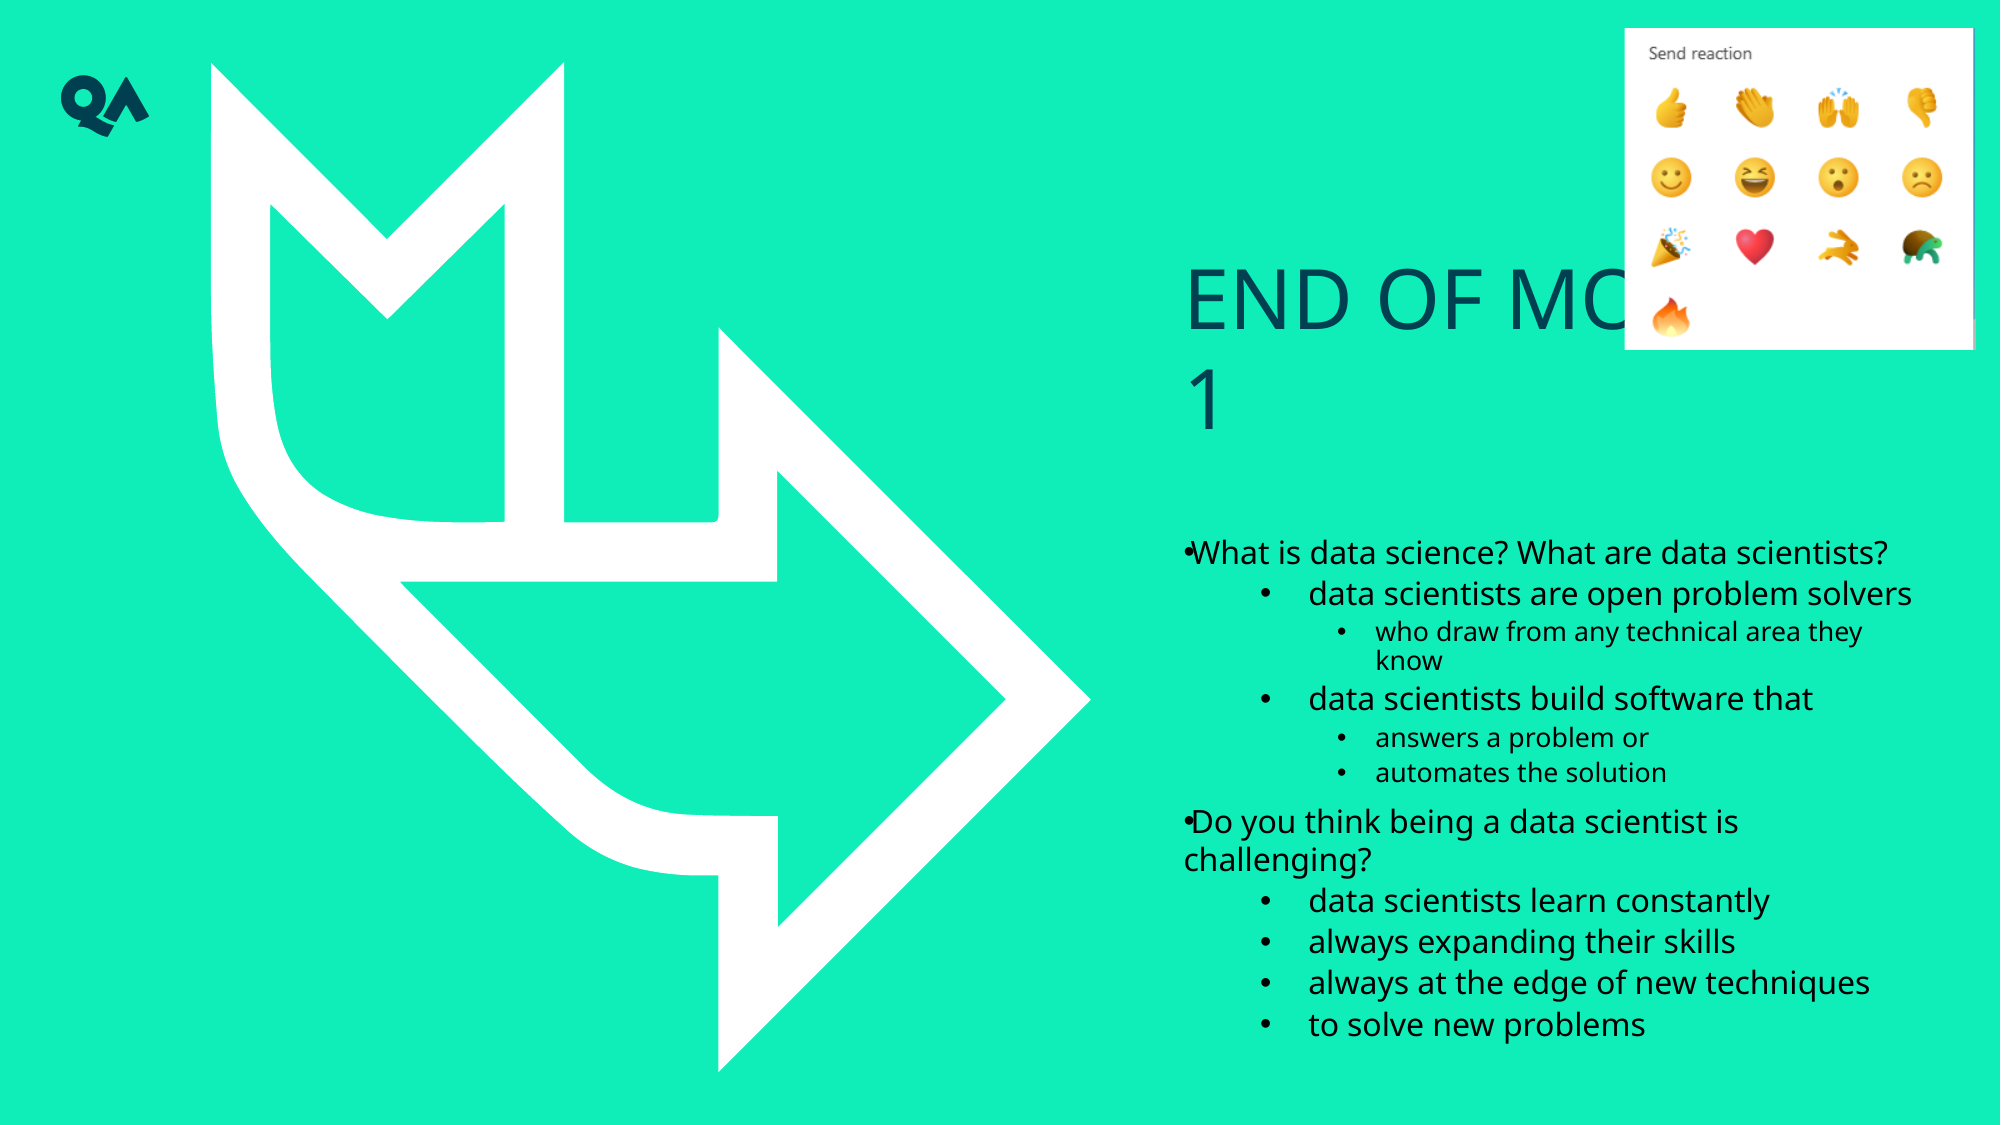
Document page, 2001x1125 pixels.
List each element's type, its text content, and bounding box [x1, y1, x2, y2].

list What is data science? What are data scientists? data scientists are open problem solvers who draw from any technical area they know data scientists build software that answers a problem or automates the solution Do you think being a data scientist is challenging? data scientists learn constantly always expanding their skills always at the edge of new techniques to solve new problems [1168, 525, 1937, 1067]
picture [1624, 28, 1976, 350]
picture [44, 61, 166, 148]
title End of Module 1 [1168, 122, 1937, 455]
